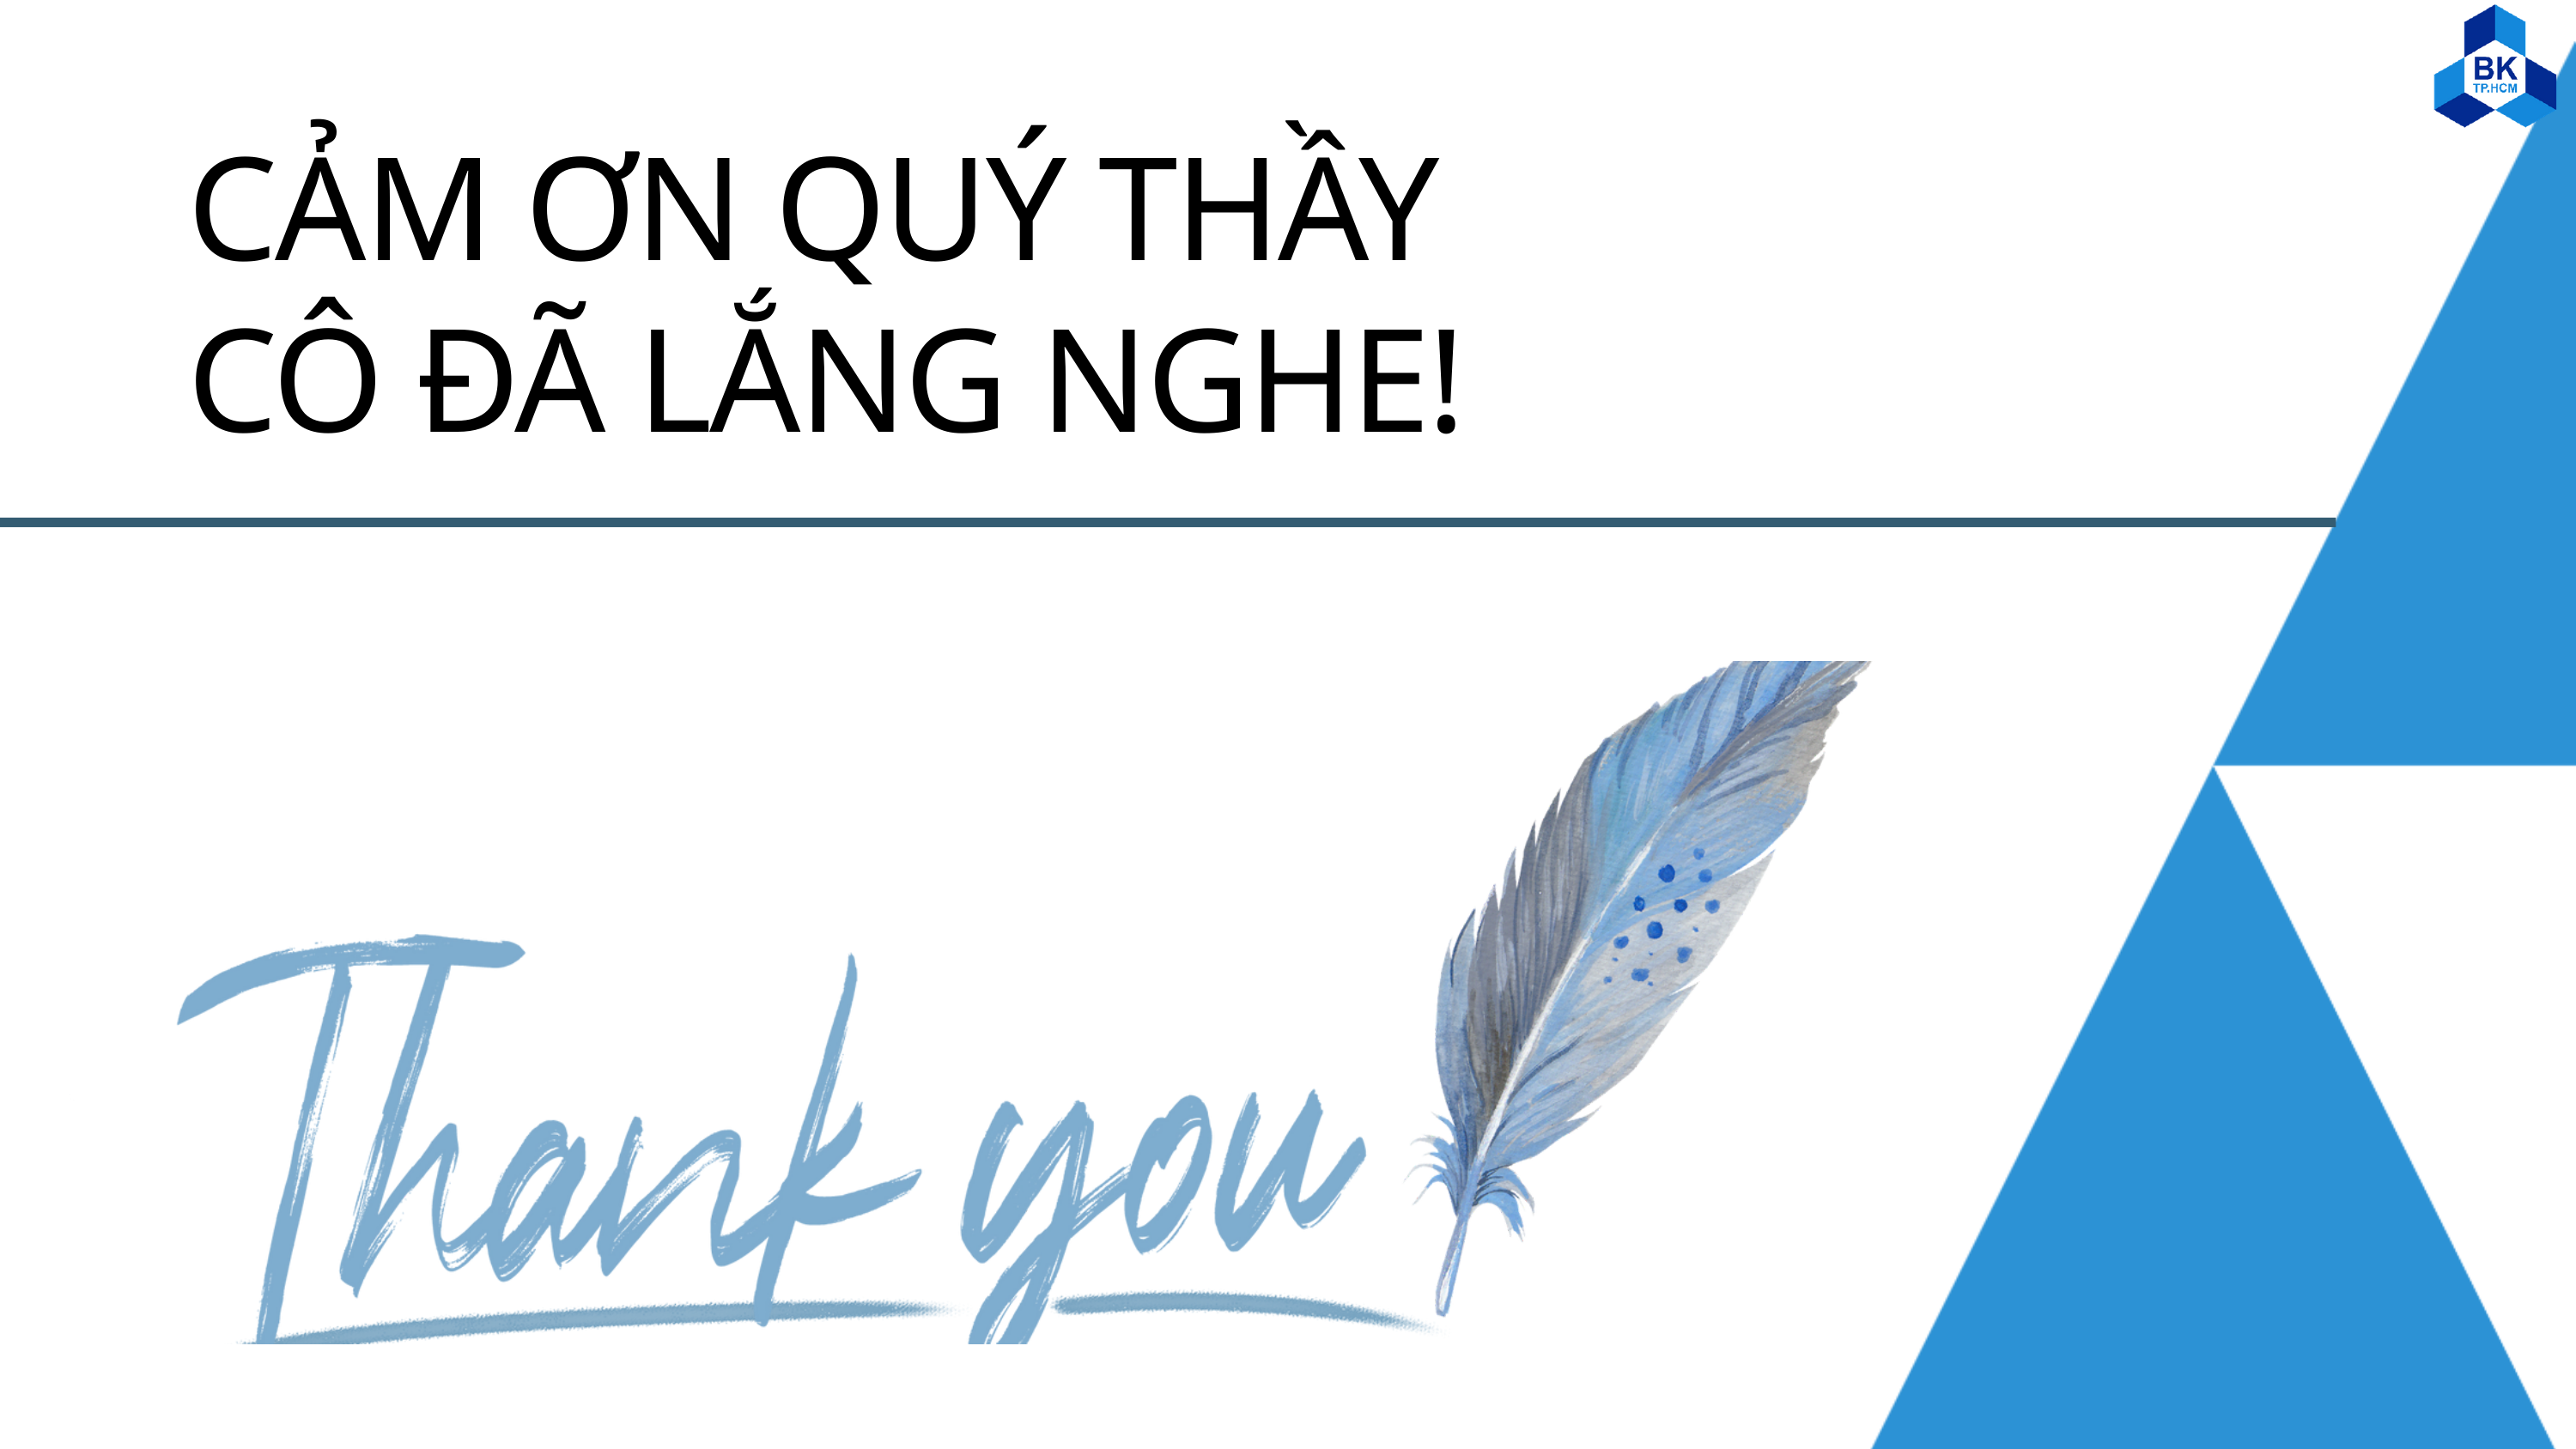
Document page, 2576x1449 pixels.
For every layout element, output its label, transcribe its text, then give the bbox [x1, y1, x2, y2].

text_box [2413, 0, 2576, 145]
text_box [58, 661, 1888, 1344]
text_box [1851, 41, 2576, 1449]
text_box CẢM ƠN QUÝ THẦY CÔ ĐÃ LẮNG NGHE! [187, 117, 1510, 461]
